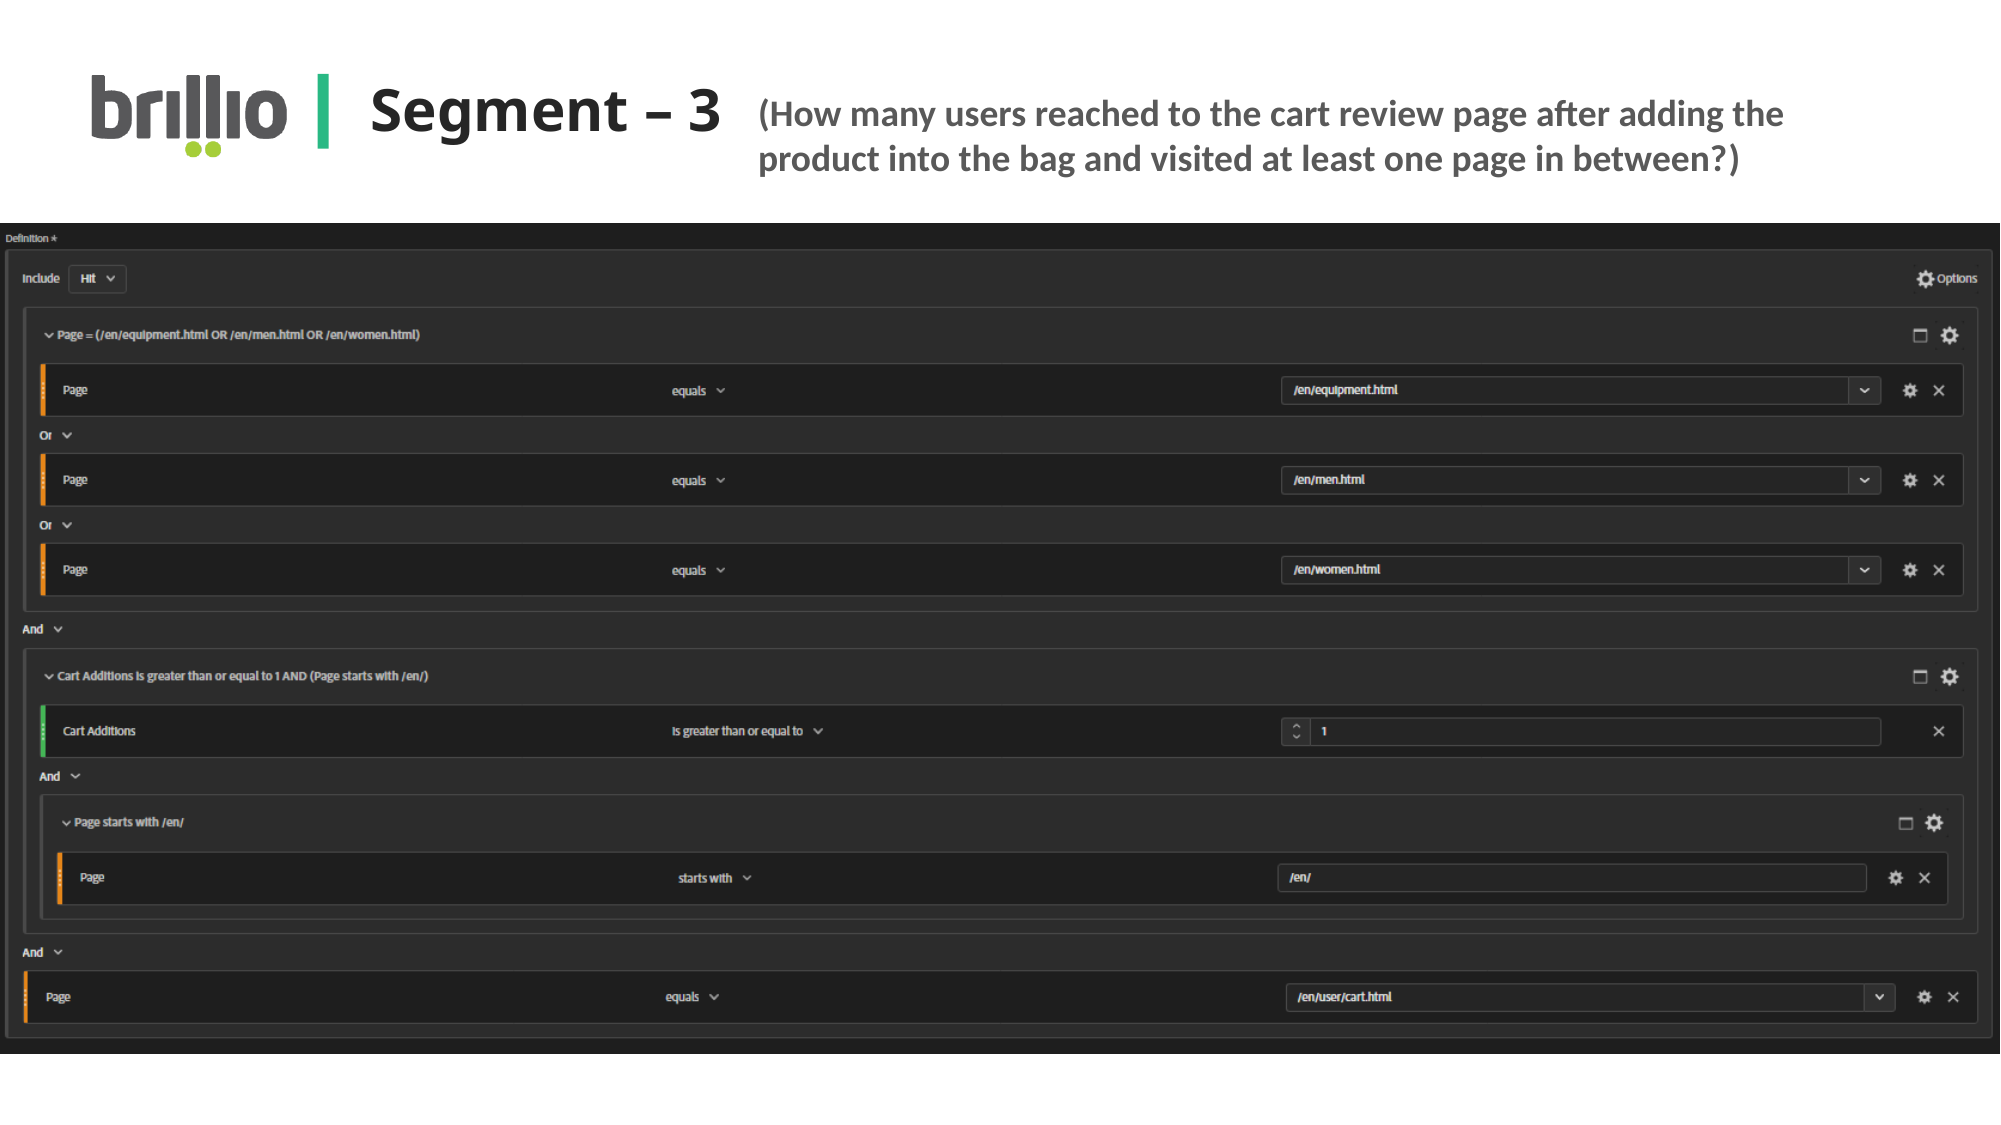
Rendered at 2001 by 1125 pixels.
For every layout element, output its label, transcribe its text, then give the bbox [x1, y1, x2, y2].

text_box Segment – 3 [355, 73, 1566, 149]
picture [65, 45, 311, 187]
text_box [317, 73, 330, 150]
text_box (How many users reached to the cart review page after adding the product into the bag and visited at least one page in between?) [743, 81, 1917, 186]
picture [0, 223, 2000, 1054]
